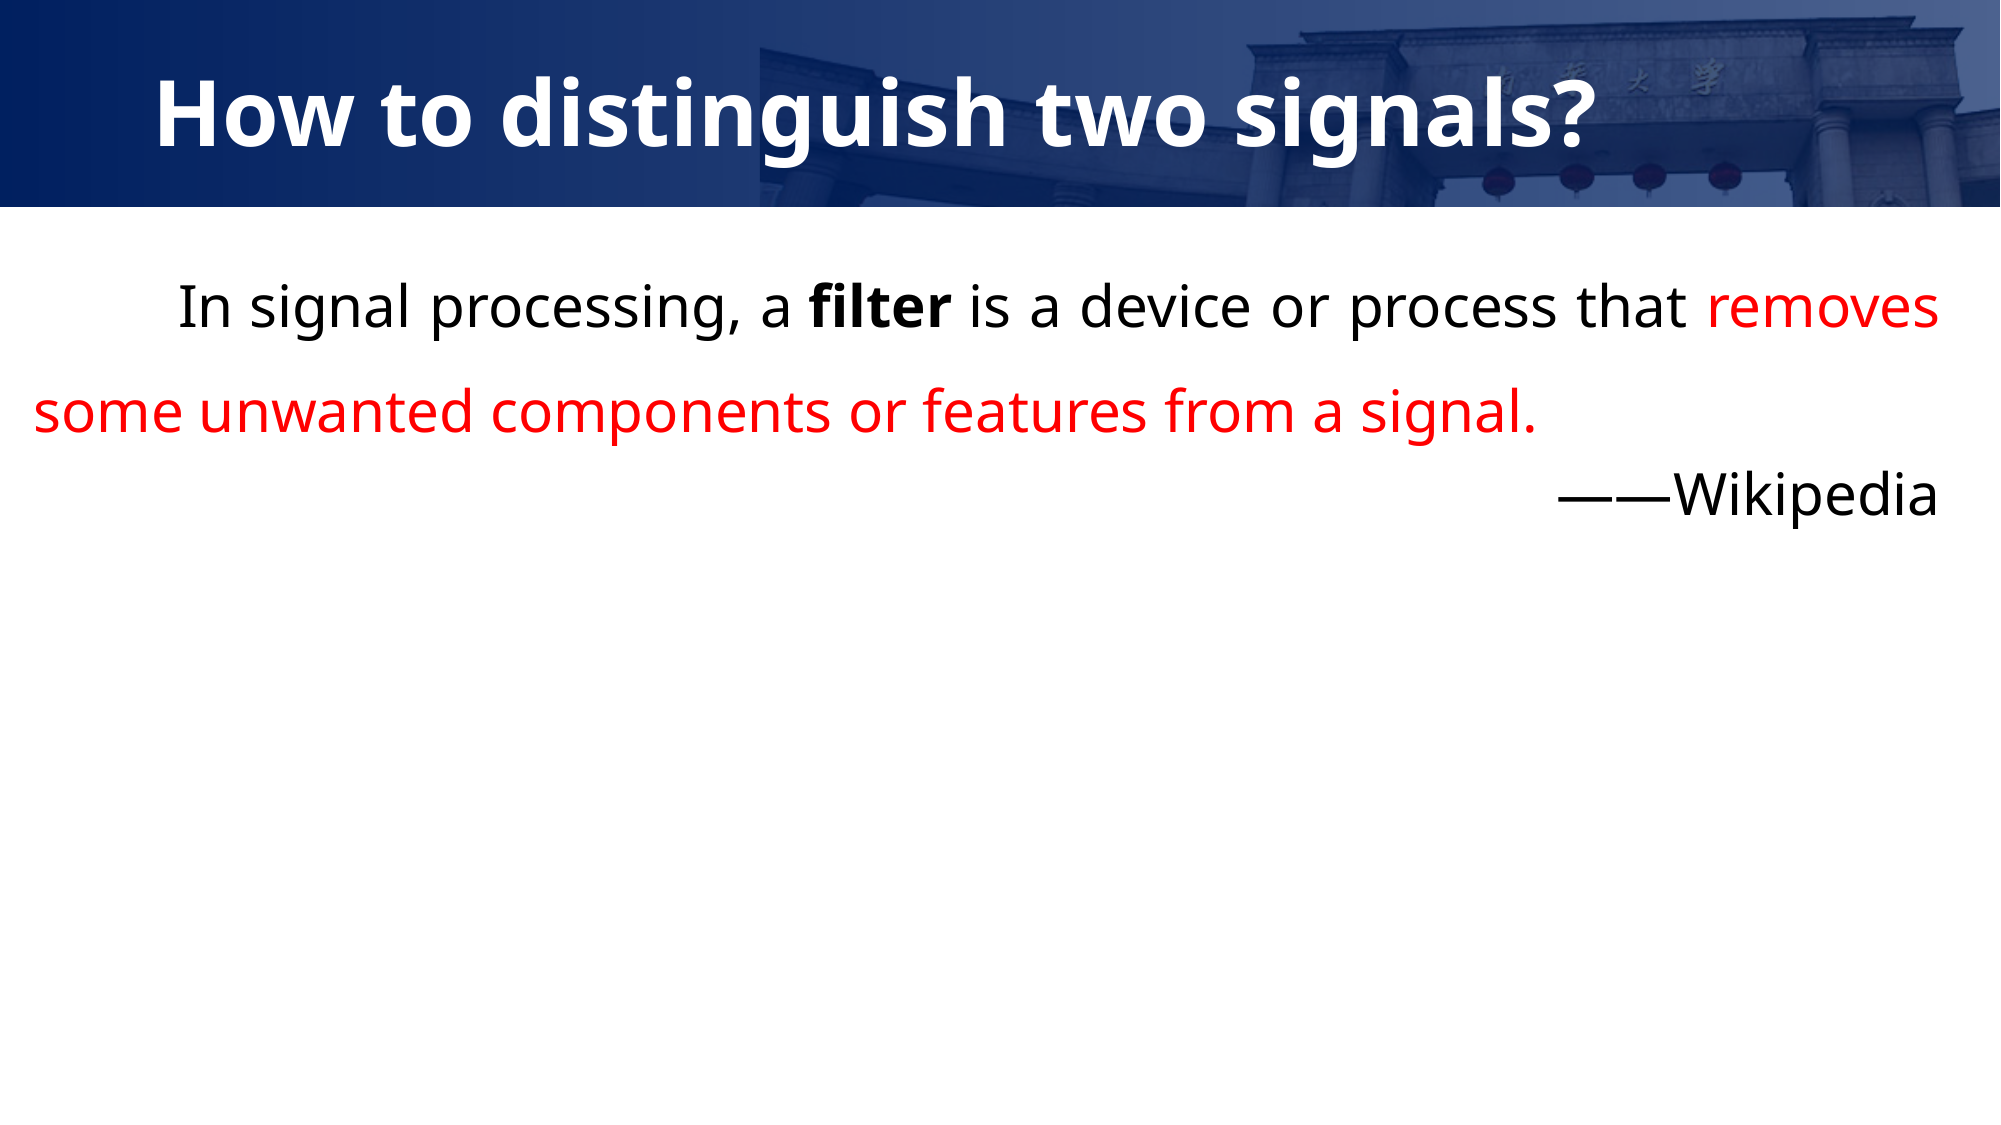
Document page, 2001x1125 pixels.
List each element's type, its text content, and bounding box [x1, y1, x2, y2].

text_box In signal processing, a filter is a device or process that removes some unwanted components or features from a signal. ——Wikipedia [18, 226, 1956, 534]
text_box How to distinguish two signals? [137, 59, 2000, 278]
